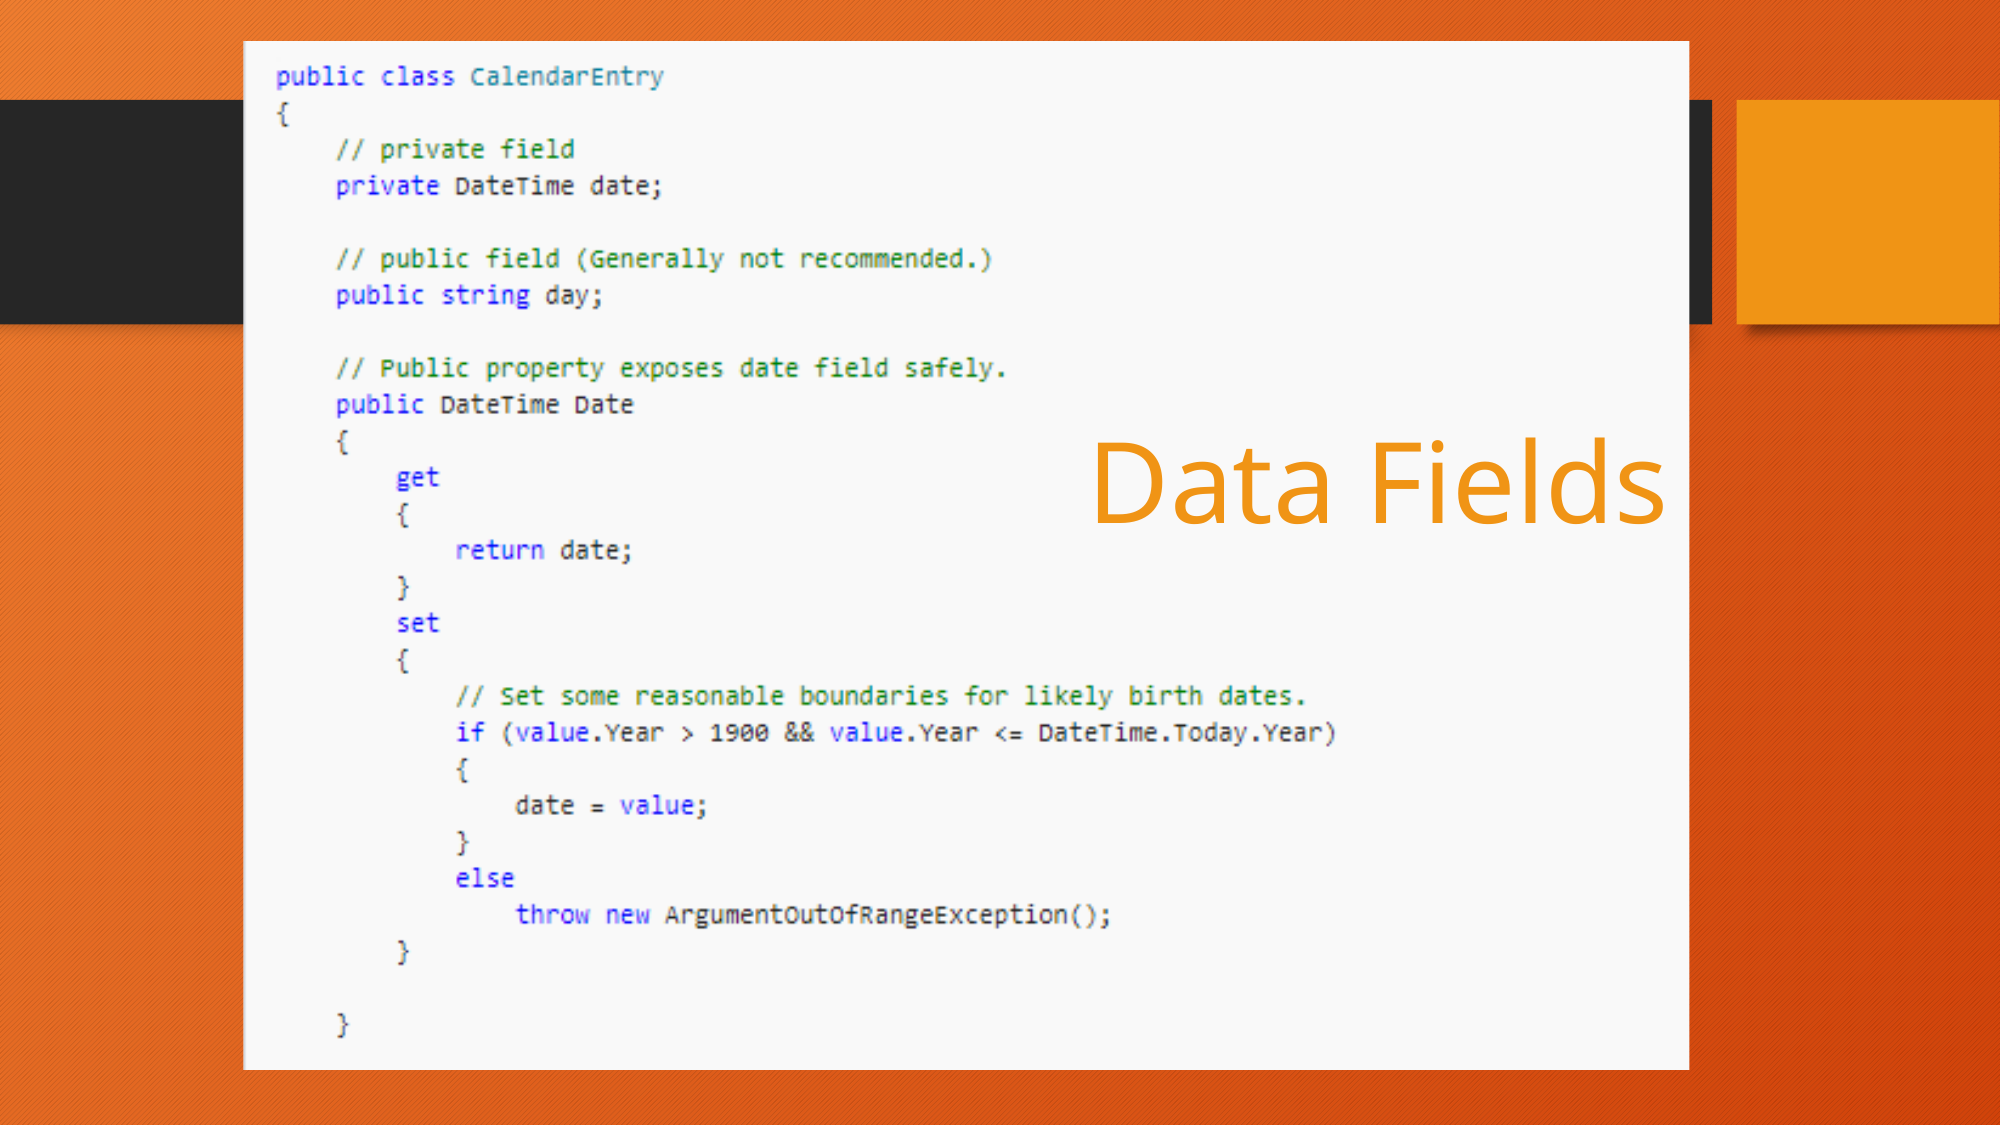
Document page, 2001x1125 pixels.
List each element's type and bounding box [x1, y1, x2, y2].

picture [0, 40, 1713, 1071]
picture [1736, 325, 2000, 347]
